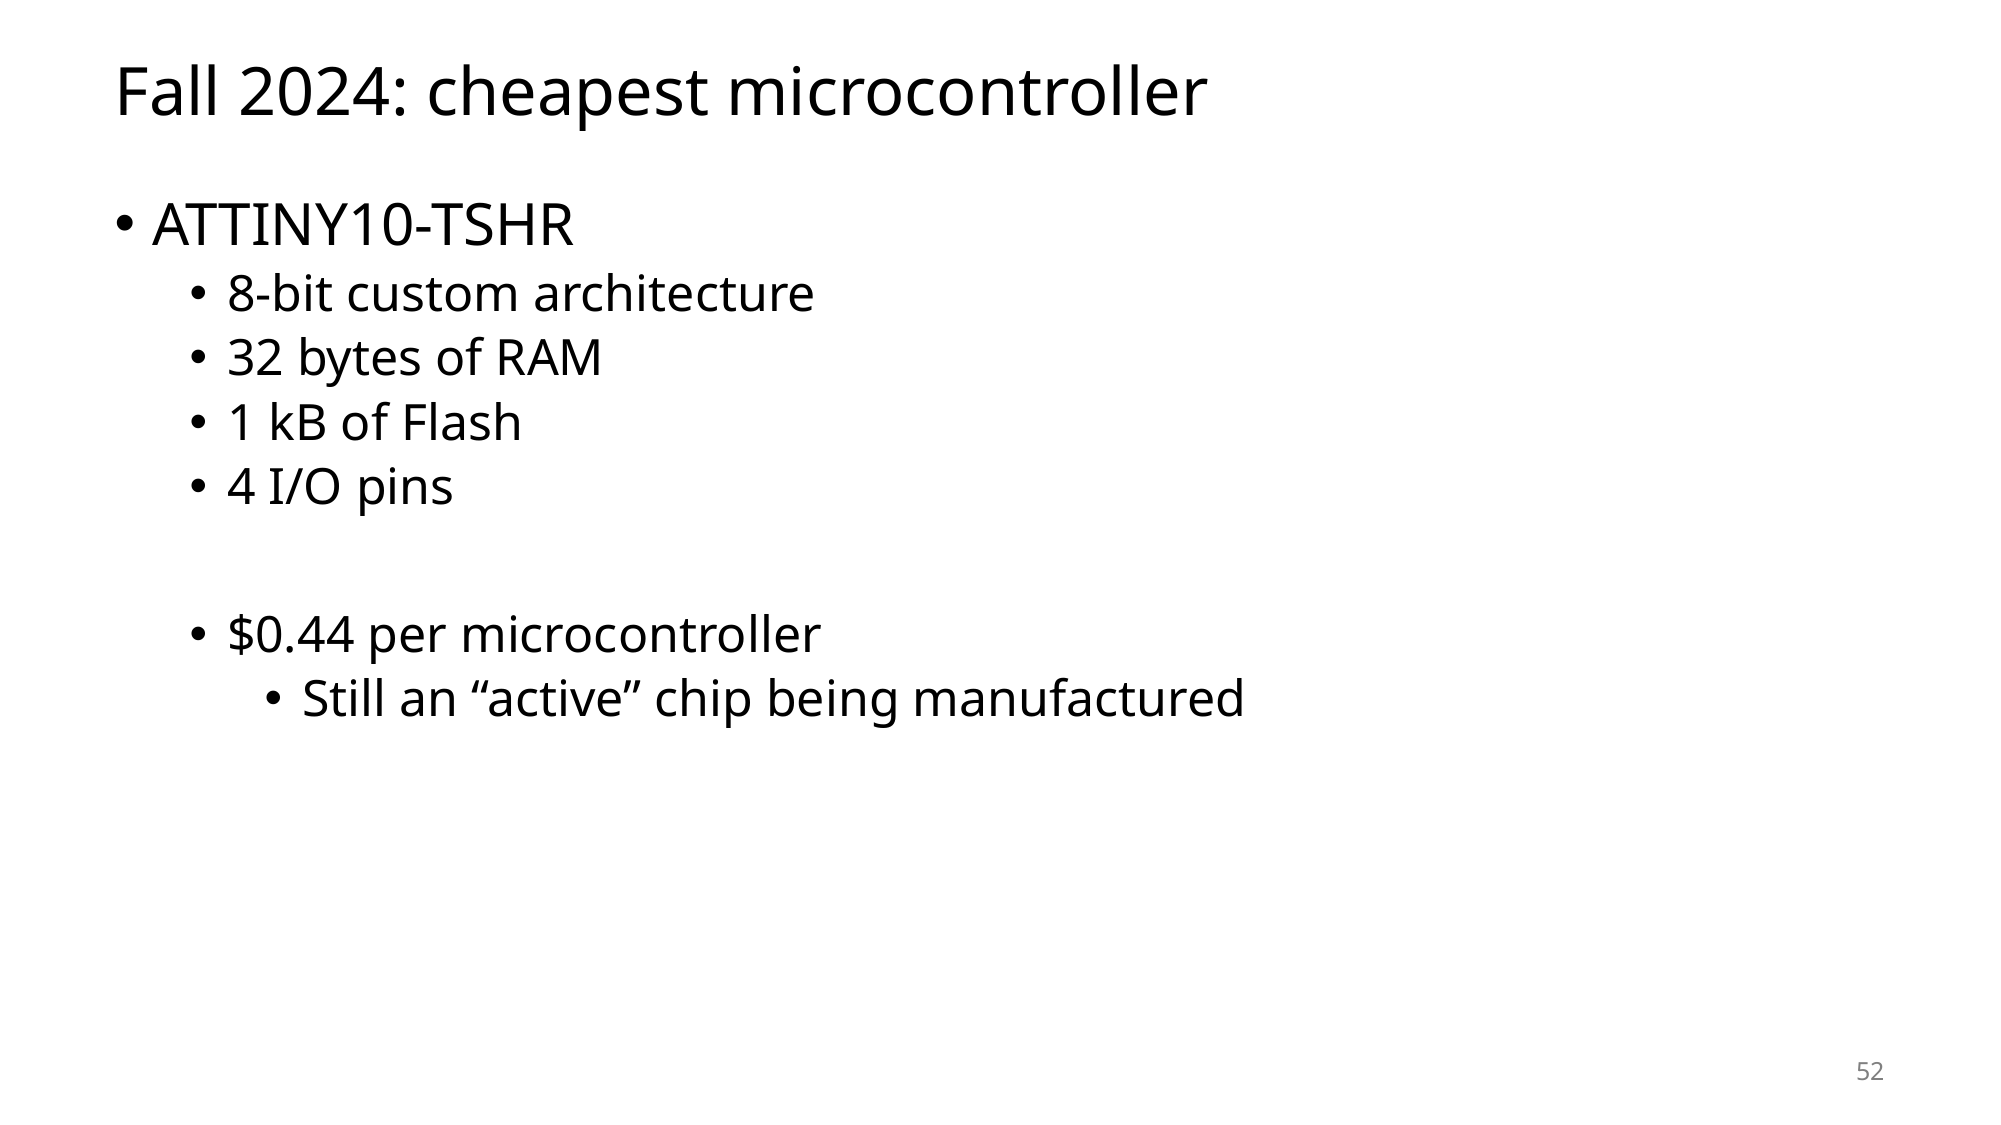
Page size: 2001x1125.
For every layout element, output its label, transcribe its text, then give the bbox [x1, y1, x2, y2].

slide_number 52 [1749, 1042, 1900, 1103]
list ATTINY10-TSHR 8-bit custom architecture 32 bytes of RAM 1 kB of Flash 4 I/O pins $0.44 per microcontroller Still an “active” chip being manufactured [99, 187, 1900, 1013]
title Fall 2024: cheapest microcontroller [99, 37, 1900, 150]
